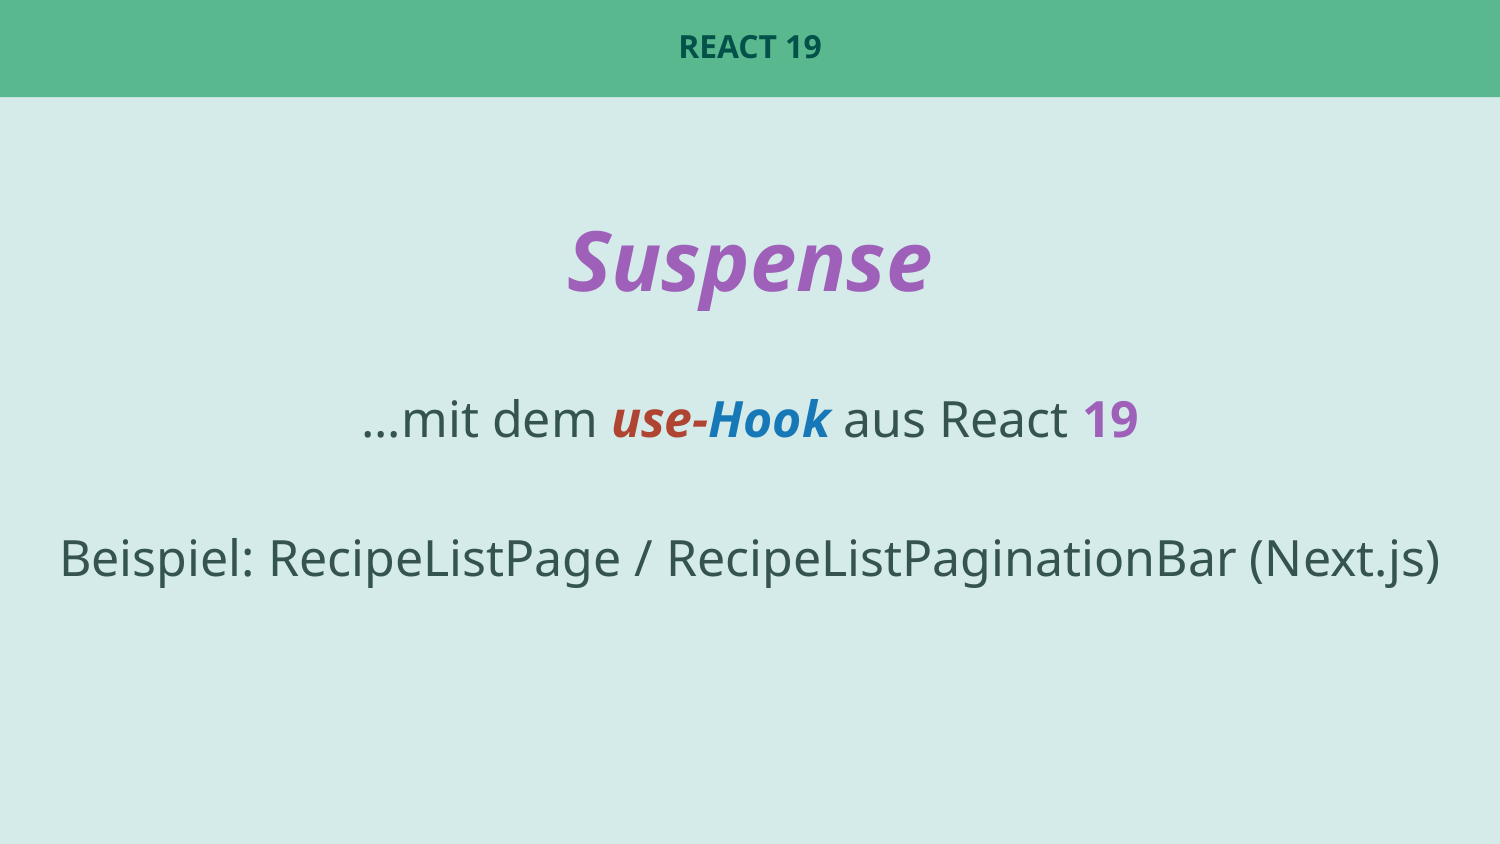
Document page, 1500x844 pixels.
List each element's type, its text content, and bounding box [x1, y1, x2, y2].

title React 19 [0, 0, 1500, 98]
list Suspense ...mit dem use-Hook aus React 19 Beispiel: RecipeListPage / RecipeListPaginationBar (Next.js) [30, 126, 1470, 815]
